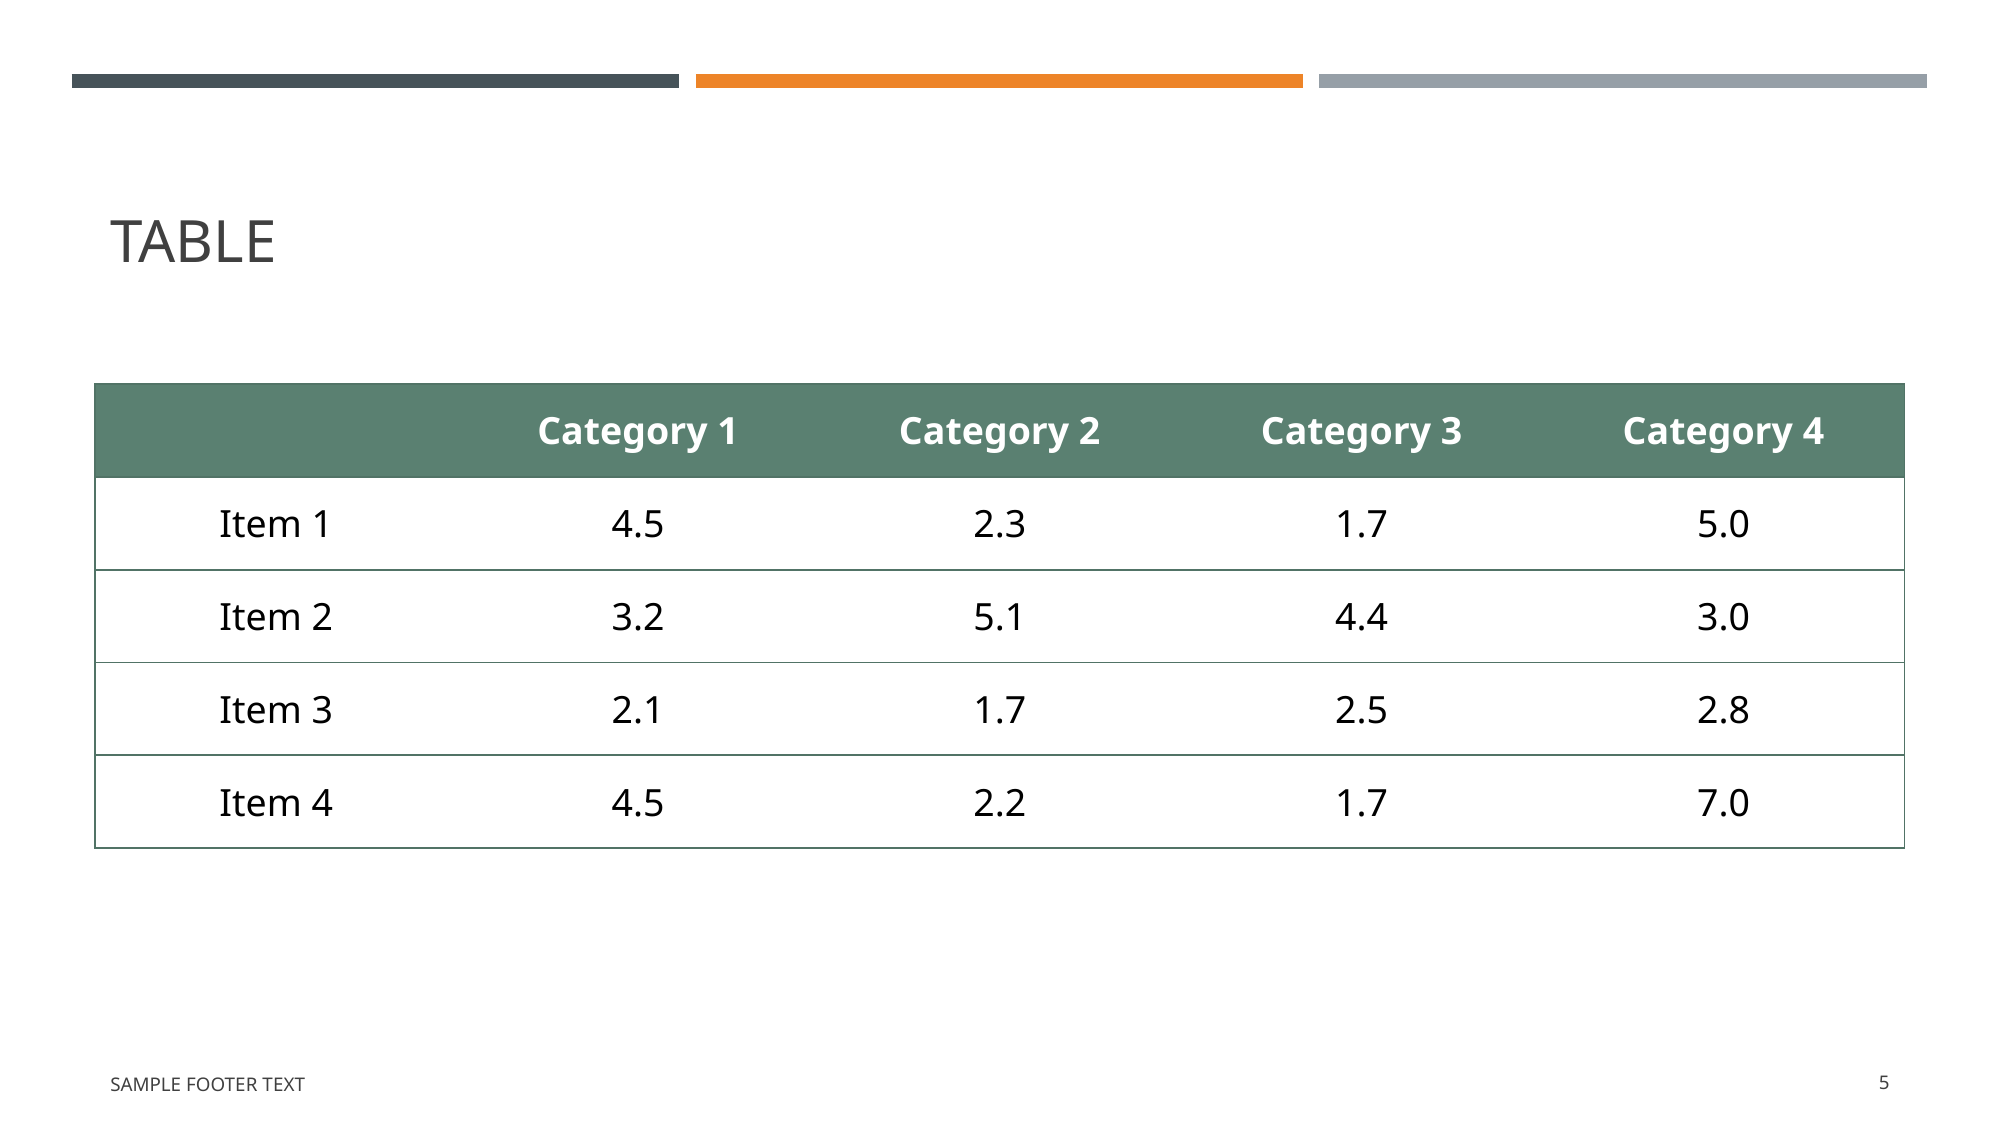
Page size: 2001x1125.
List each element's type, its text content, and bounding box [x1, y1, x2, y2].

table_cell Item 4 [96, 756, 457, 847]
table_header [96, 385, 457, 476]
footer Sample Footer Text [95, 1053, 1230, 1114]
table_cell 2.1 [457, 663, 819, 754]
table_cell 4.5 [457, 756, 819, 847]
slide_number 5 [1732, 1053, 1905, 1114]
table_cell 7.0 [1543, 756, 1904, 847]
table_cell Item 3 [96, 663, 457, 754]
table_cell 2.5 [1181, 663, 1543, 754]
table_cell 4.5 [457, 478, 819, 569]
table_cell 5.0 [1543, 478, 1904, 569]
table_cell 1.7 [1181, 478, 1543, 569]
table_header Category 4 [1543, 385, 1904, 476]
table_header Category 1 [457, 385, 819, 476]
table_cell 3.0 [1543, 571, 1904, 662]
table_cell 3.2 [457, 571, 819, 662]
table_cell Item 1 [96, 478, 457, 569]
table_cell 1.7 [1181, 756, 1543, 847]
table_header Category 2 [819, 385, 1181, 476]
table_cell 2.3 [819, 478, 1181, 569]
title Table [95, 120, 1905, 282]
table_cell 2.2 [819, 756, 1181, 847]
table_cell 2.8 [1543, 663, 1904, 754]
table_cell 4.4 [1181, 571, 1543, 662]
table_cell 5.1 [819, 571, 1181, 662]
table_header Category 3 [1181, 385, 1543, 476]
table_cell 1.7 [819, 663, 1181, 754]
table_cell Item 2 [96, 571, 457, 662]
